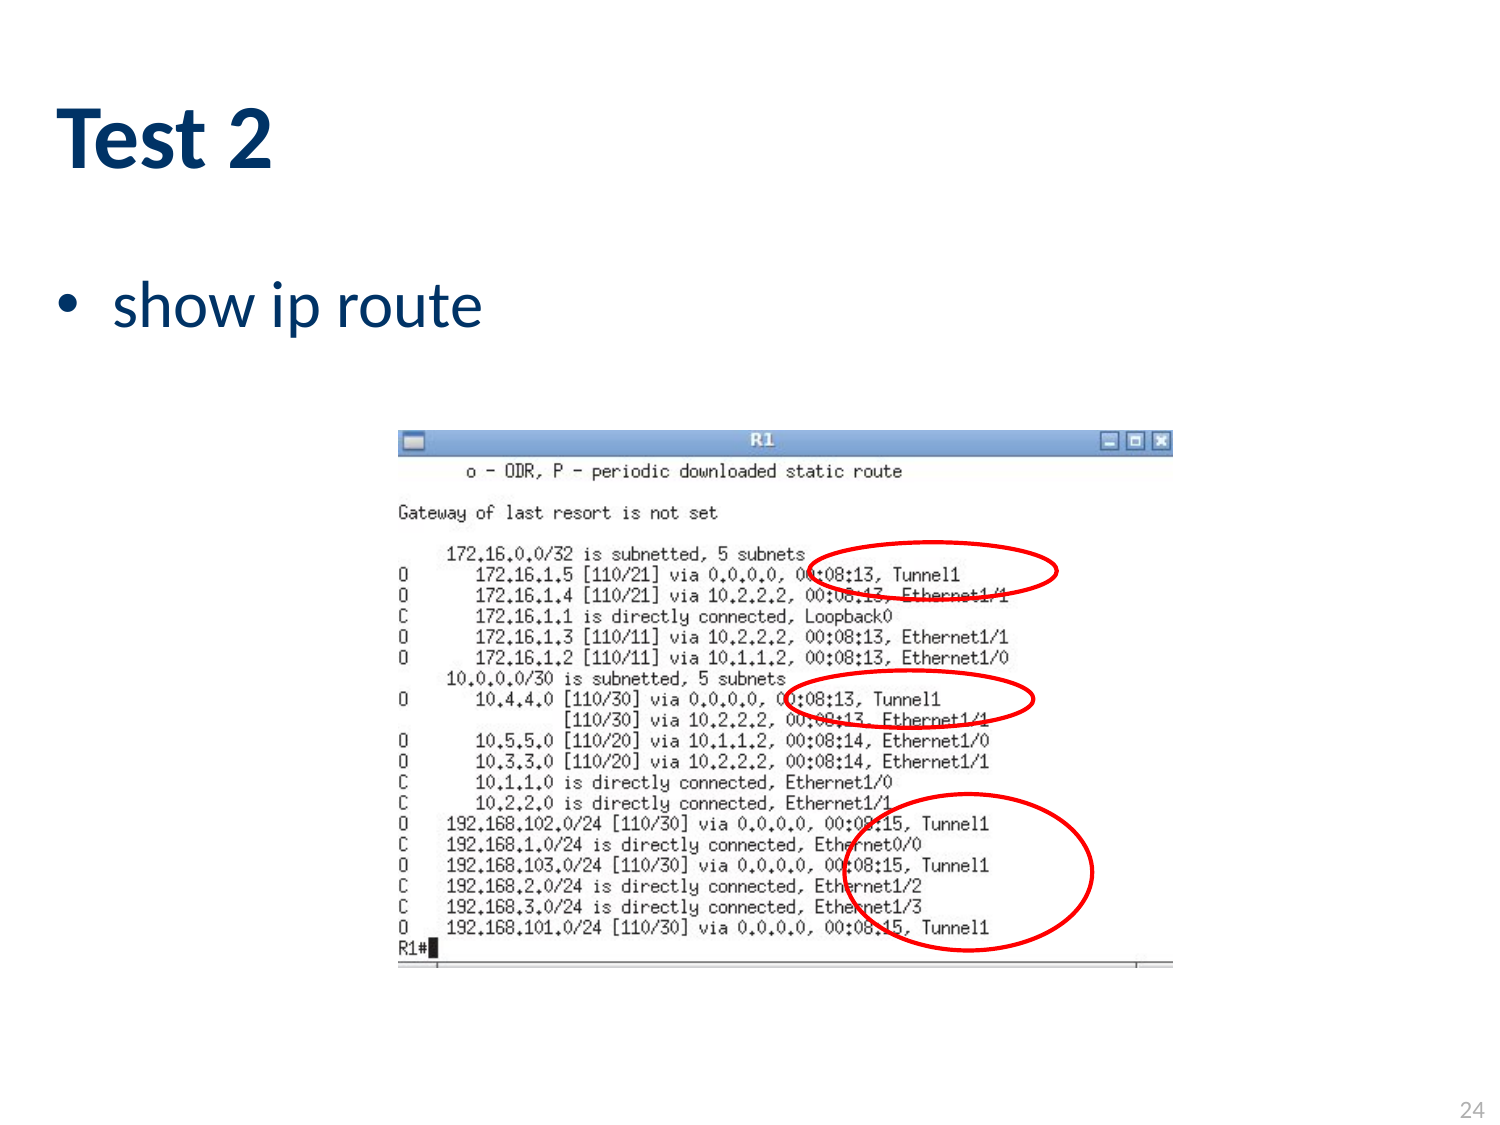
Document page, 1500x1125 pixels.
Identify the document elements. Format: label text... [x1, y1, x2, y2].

picture [398, 430, 1173, 968]
title Test 2 [41, 19, 1270, 197]
slide_number 24 [1368, 1092, 1500, 1125]
list show ip route [41, 262, 1425, 1071]
